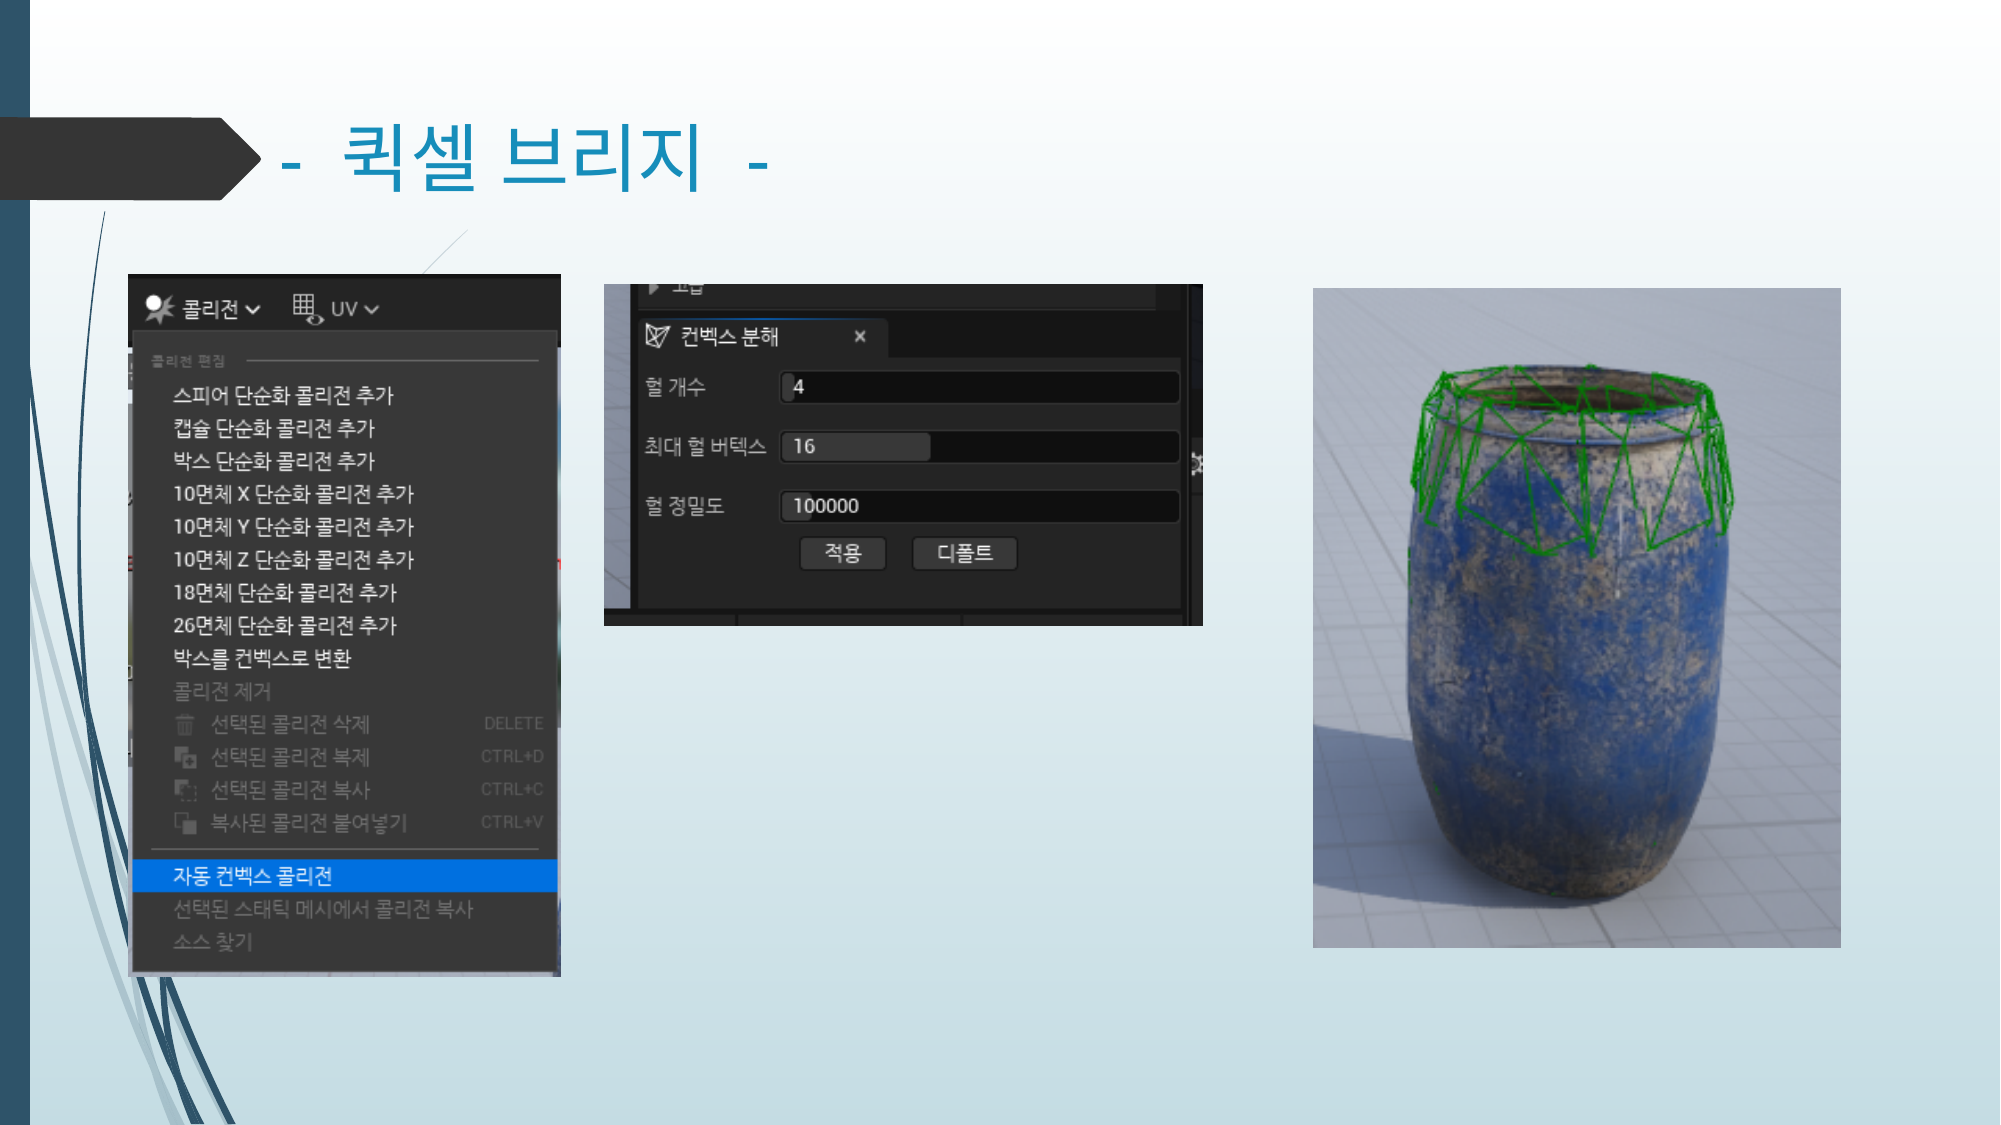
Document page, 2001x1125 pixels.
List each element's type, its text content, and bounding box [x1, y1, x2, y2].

picture [1312, 287, 1841, 948]
picture [127, 274, 562, 977]
title - 퀵셀 브리지 - [264, 103, 1035, 212]
picture [604, 284, 1204, 626]
